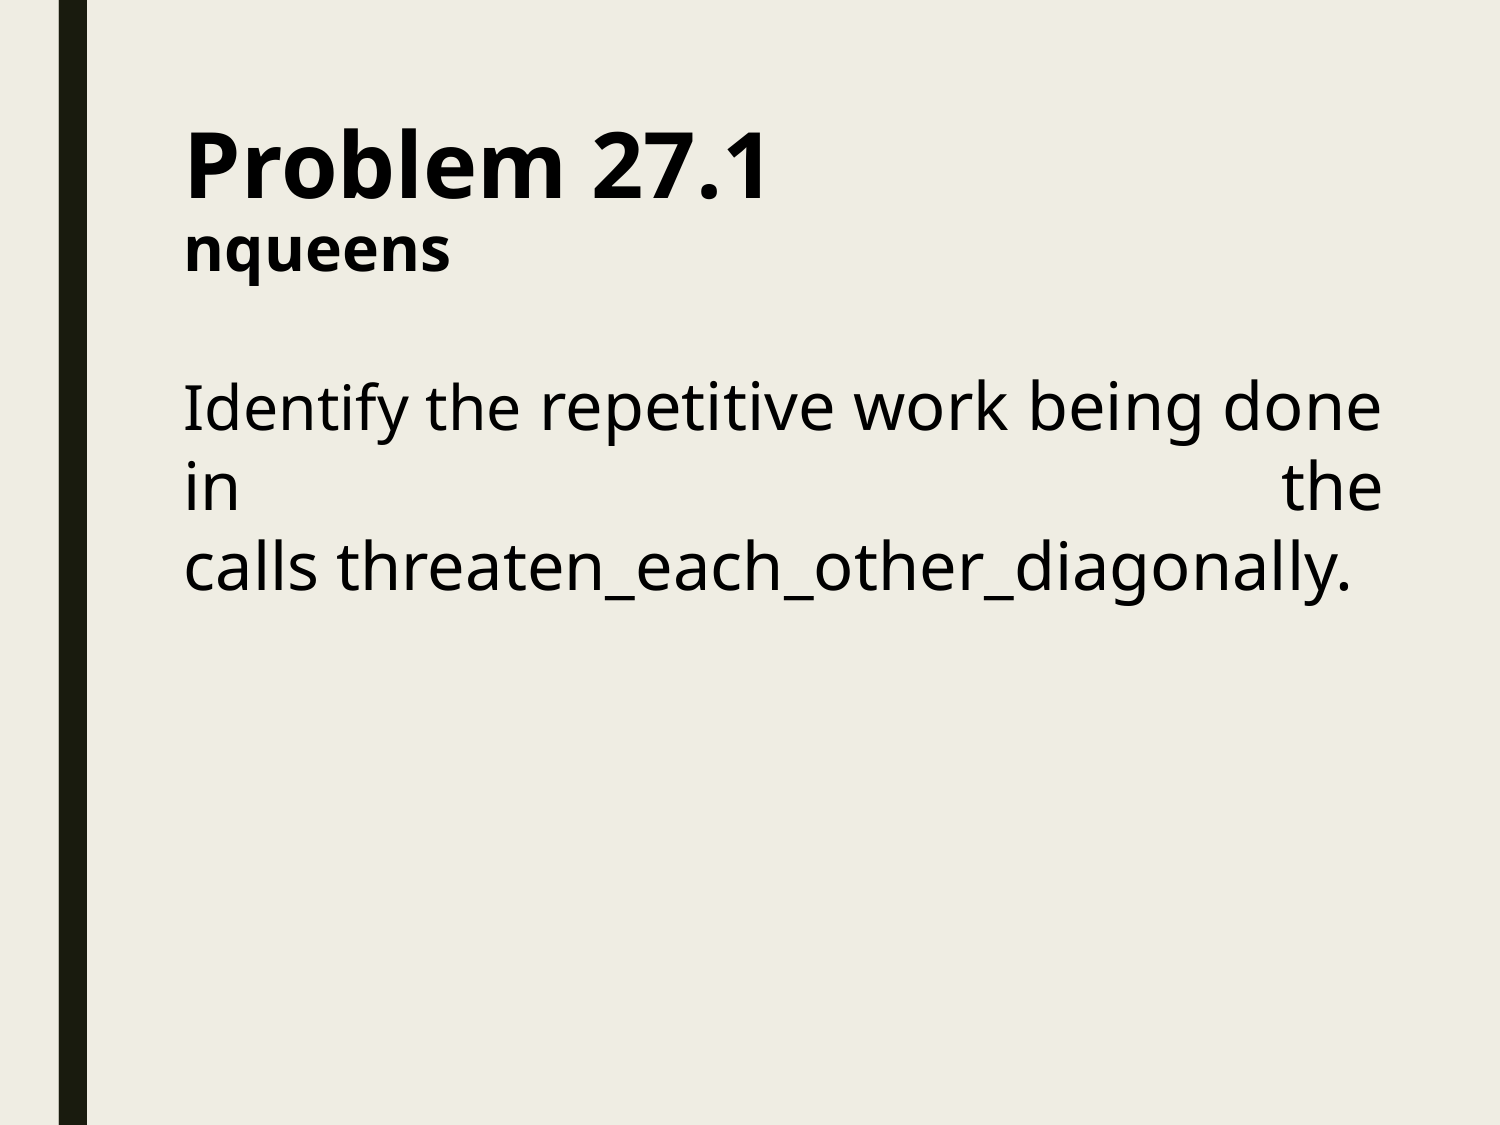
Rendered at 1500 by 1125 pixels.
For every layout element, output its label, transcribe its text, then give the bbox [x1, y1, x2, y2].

text_box Identify the repetitive work being done in the calls threaten_each_other_diagonally. [168, 356, 1399, 611]
title Problem 27.1 nqueens [168, 112, 1351, 356]
